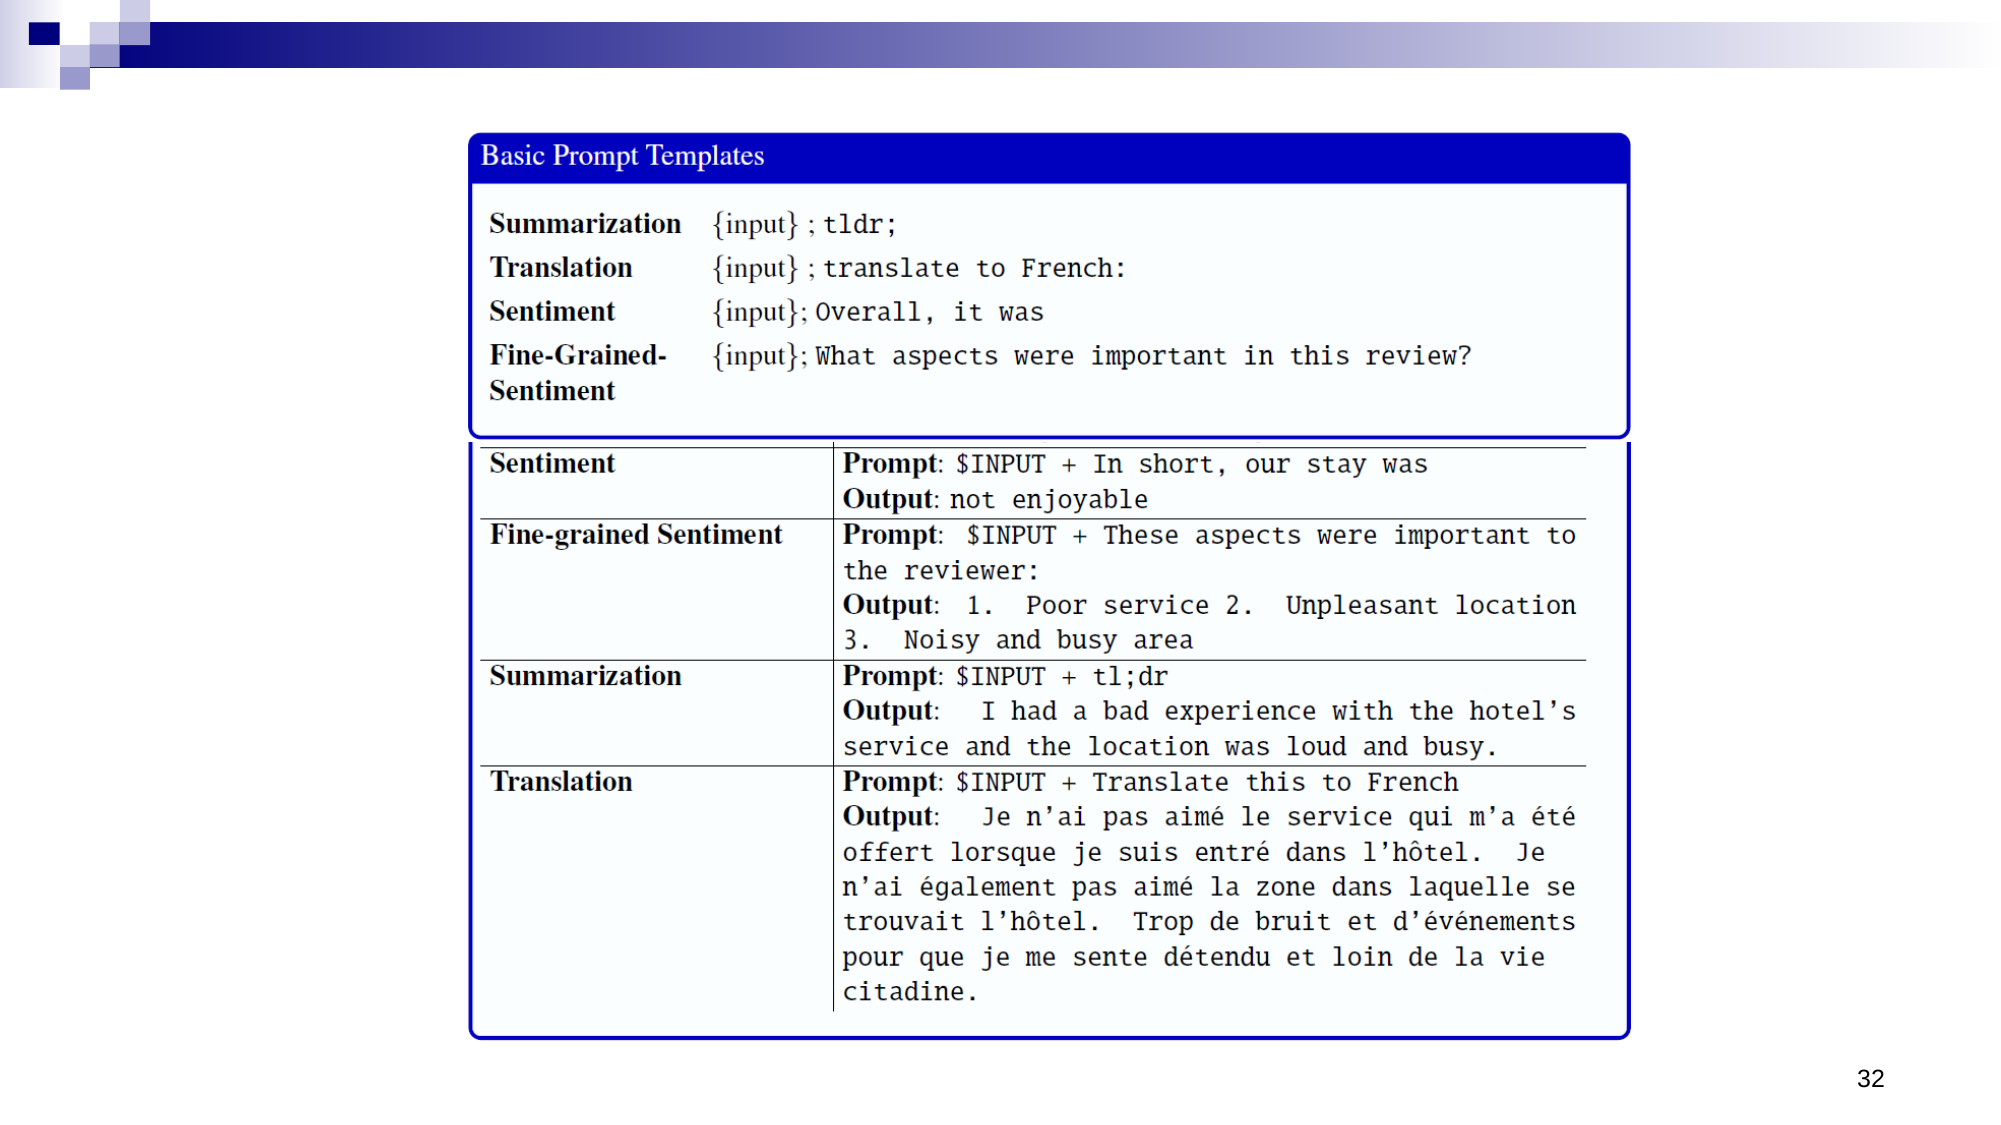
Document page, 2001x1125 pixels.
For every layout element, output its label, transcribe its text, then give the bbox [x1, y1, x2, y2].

picture [460, 124, 1632, 1043]
slide_number 32 [1666, 1024, 1901, 1101]
